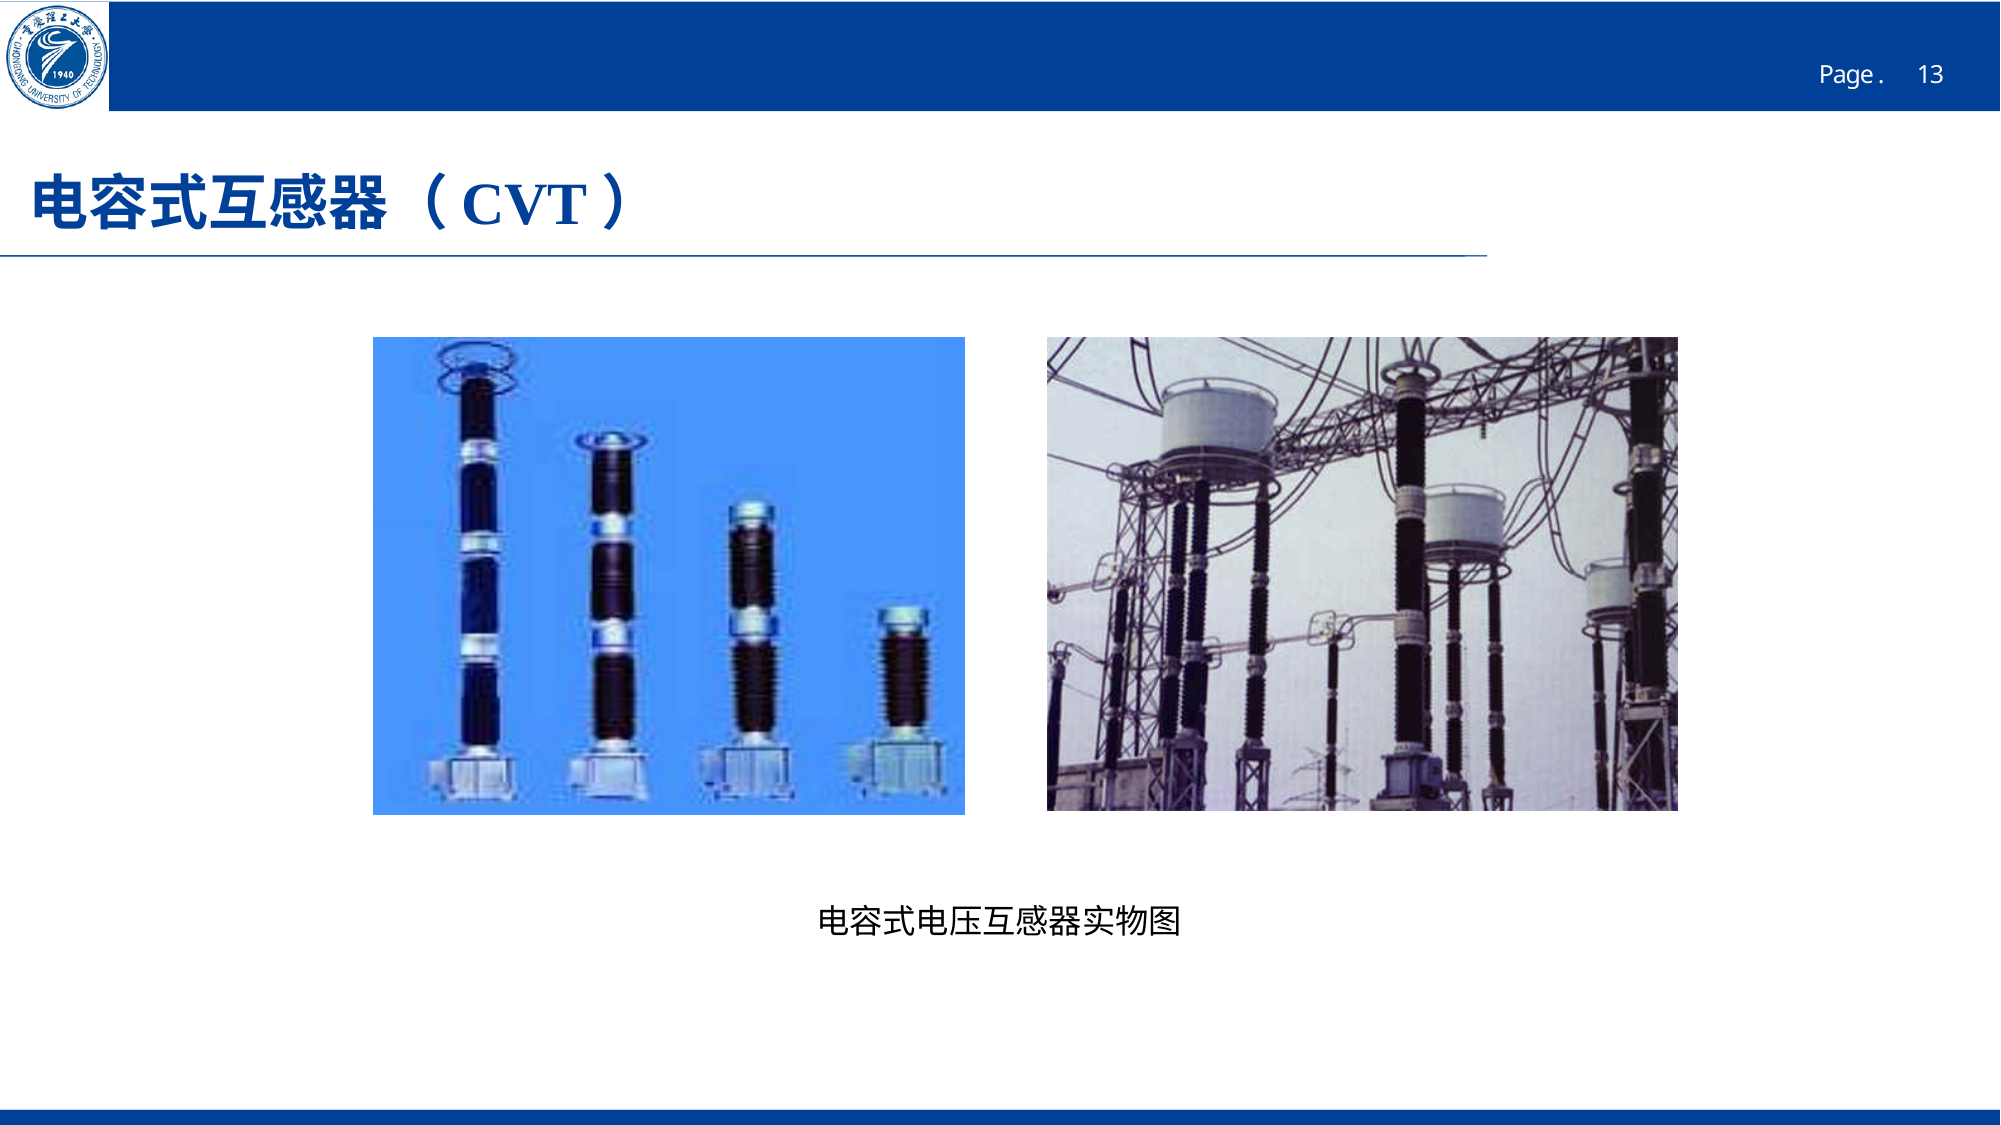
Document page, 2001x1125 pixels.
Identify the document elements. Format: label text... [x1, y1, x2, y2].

picture [1047, 337, 1678, 811]
picture [0, 2, 109, 112]
picture [373, 337, 965, 815]
text_box 电容式电压互感器实物图 [801, 893, 1198, 948]
title 电容式互感器（CVT） [13, 158, 717, 253]
